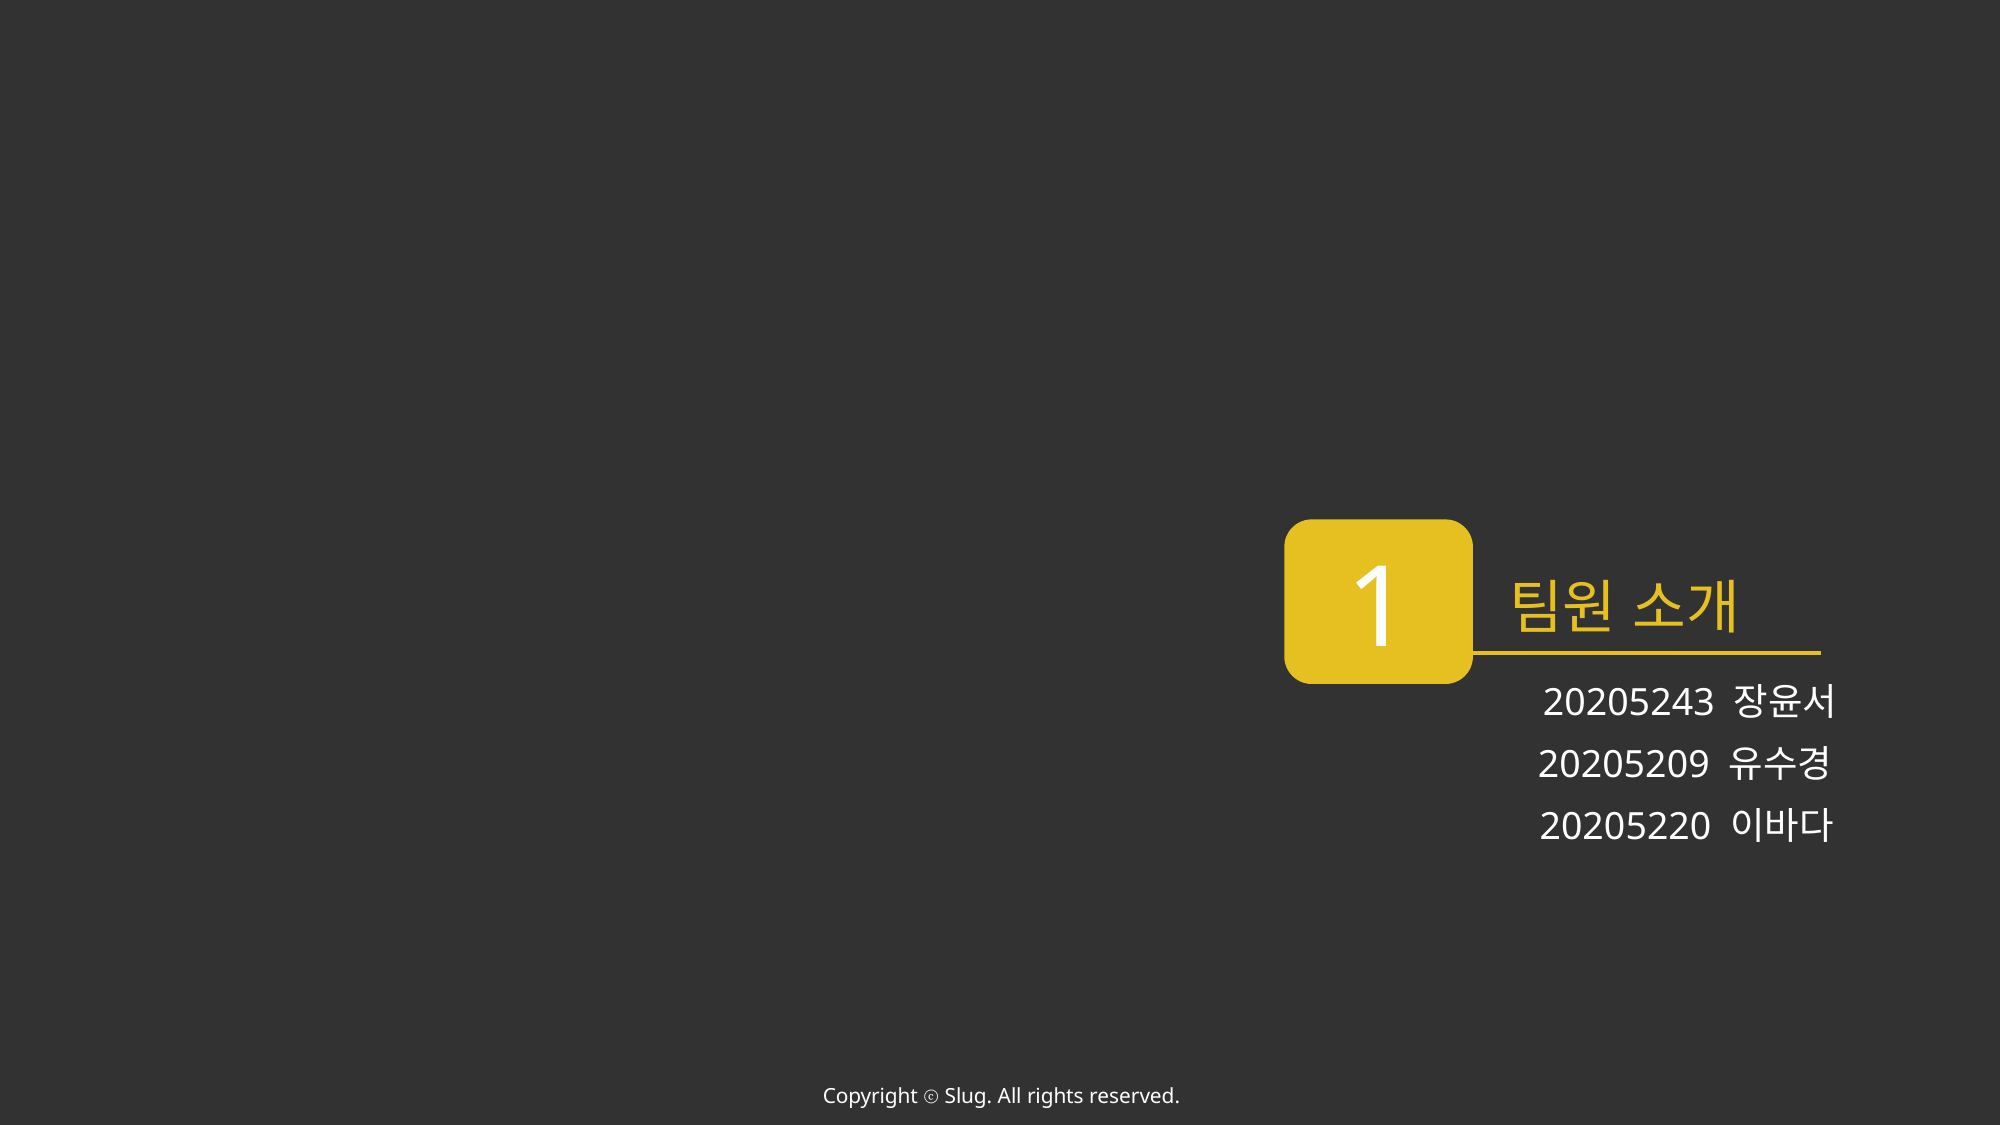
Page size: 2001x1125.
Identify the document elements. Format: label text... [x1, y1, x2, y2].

text_box 20205220 이바다 [1524, 794, 1859, 855]
text_box 20205243 장윤서 [1528, 670, 1879, 731]
text_box 20205209 유수경 [1523, 732, 1856, 793]
text_box 팀원 소개 [1494, 562, 1844, 648]
text_box 1 [1283, 518, 1474, 686]
text_box Copyright ⓒ Slug. All rights reserved. [808, 1075, 1195, 1116]
